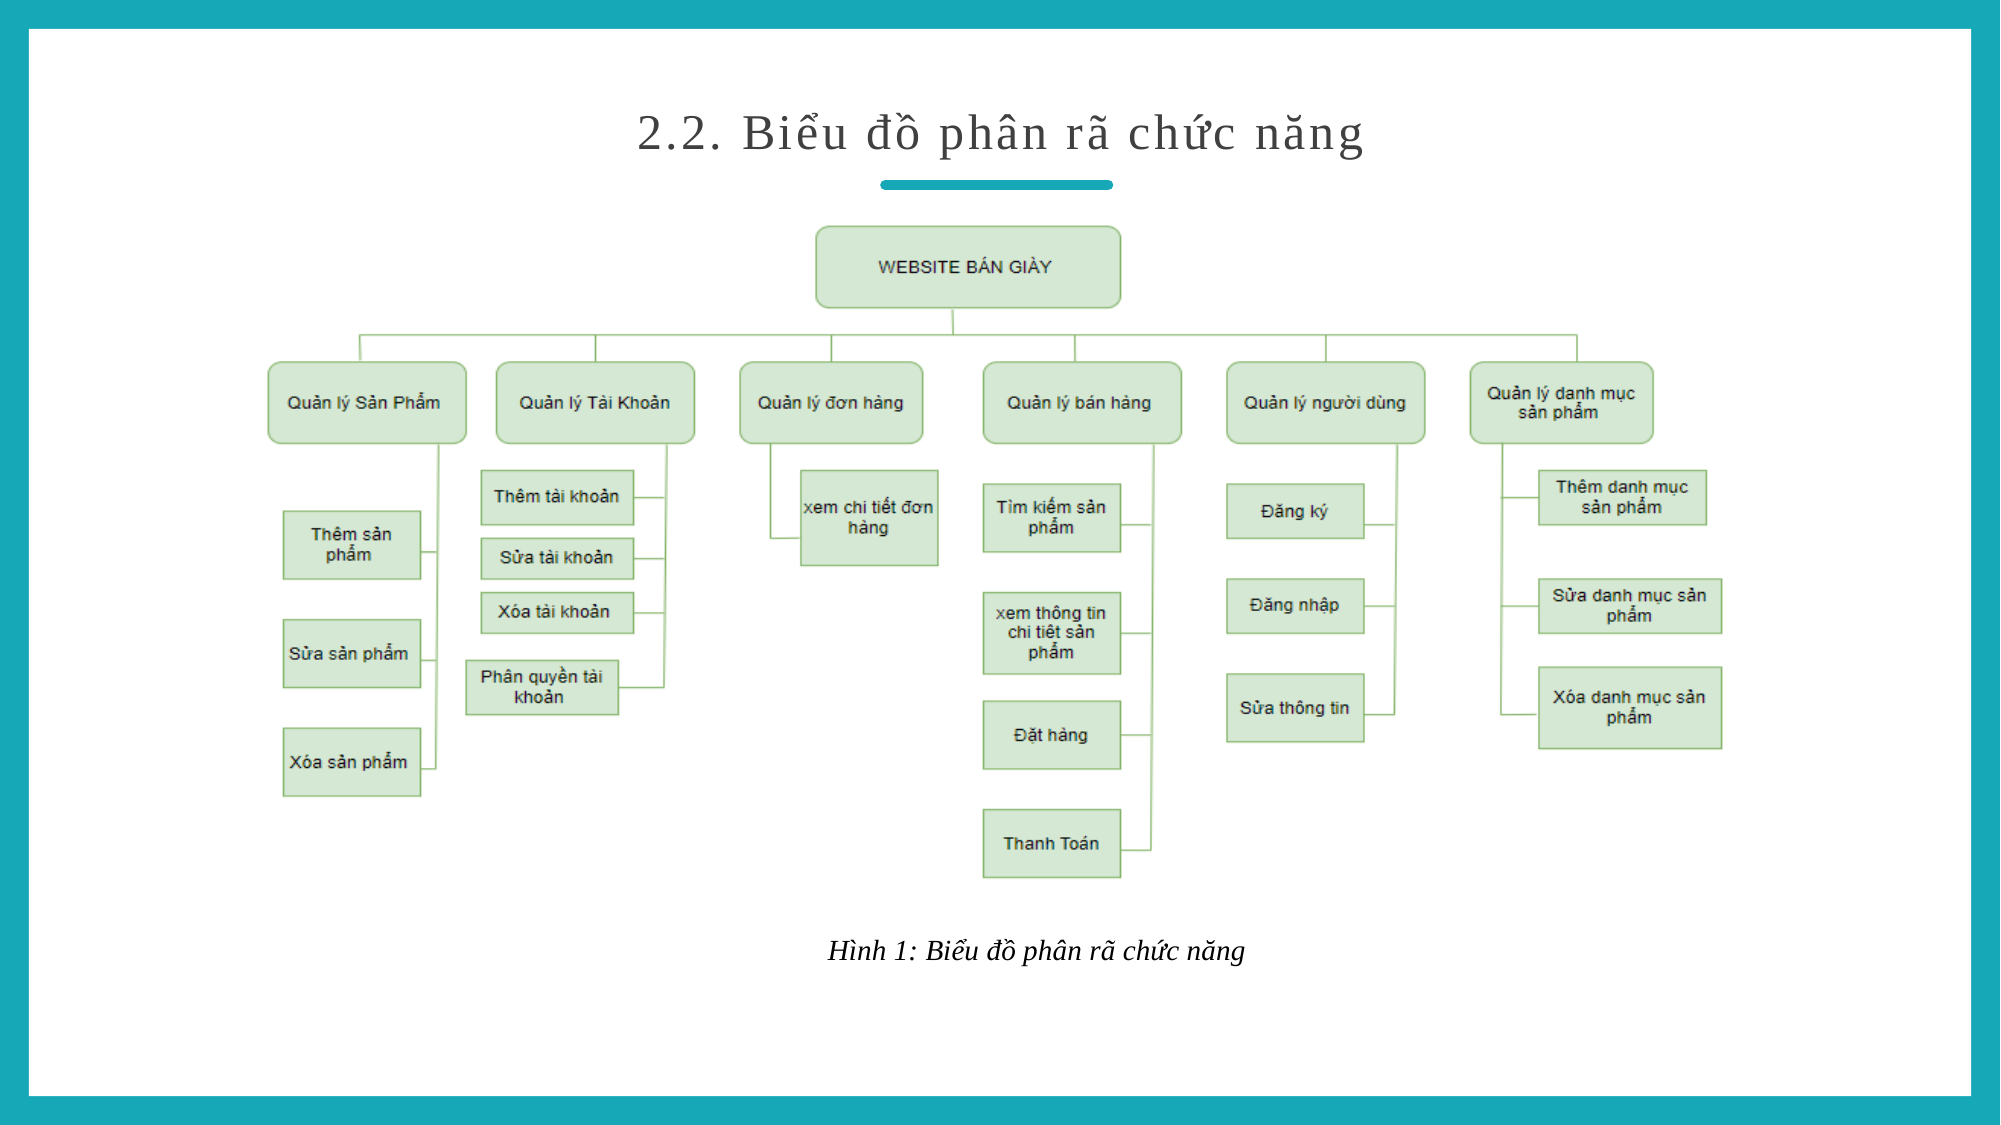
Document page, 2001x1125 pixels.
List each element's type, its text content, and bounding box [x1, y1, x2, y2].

text_box Hình 1: Biểu đồ phân rã chức năng [719, 923, 1355, 1002]
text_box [571, 92, 1431, 200]
picture [244, 200, 1751, 904]
